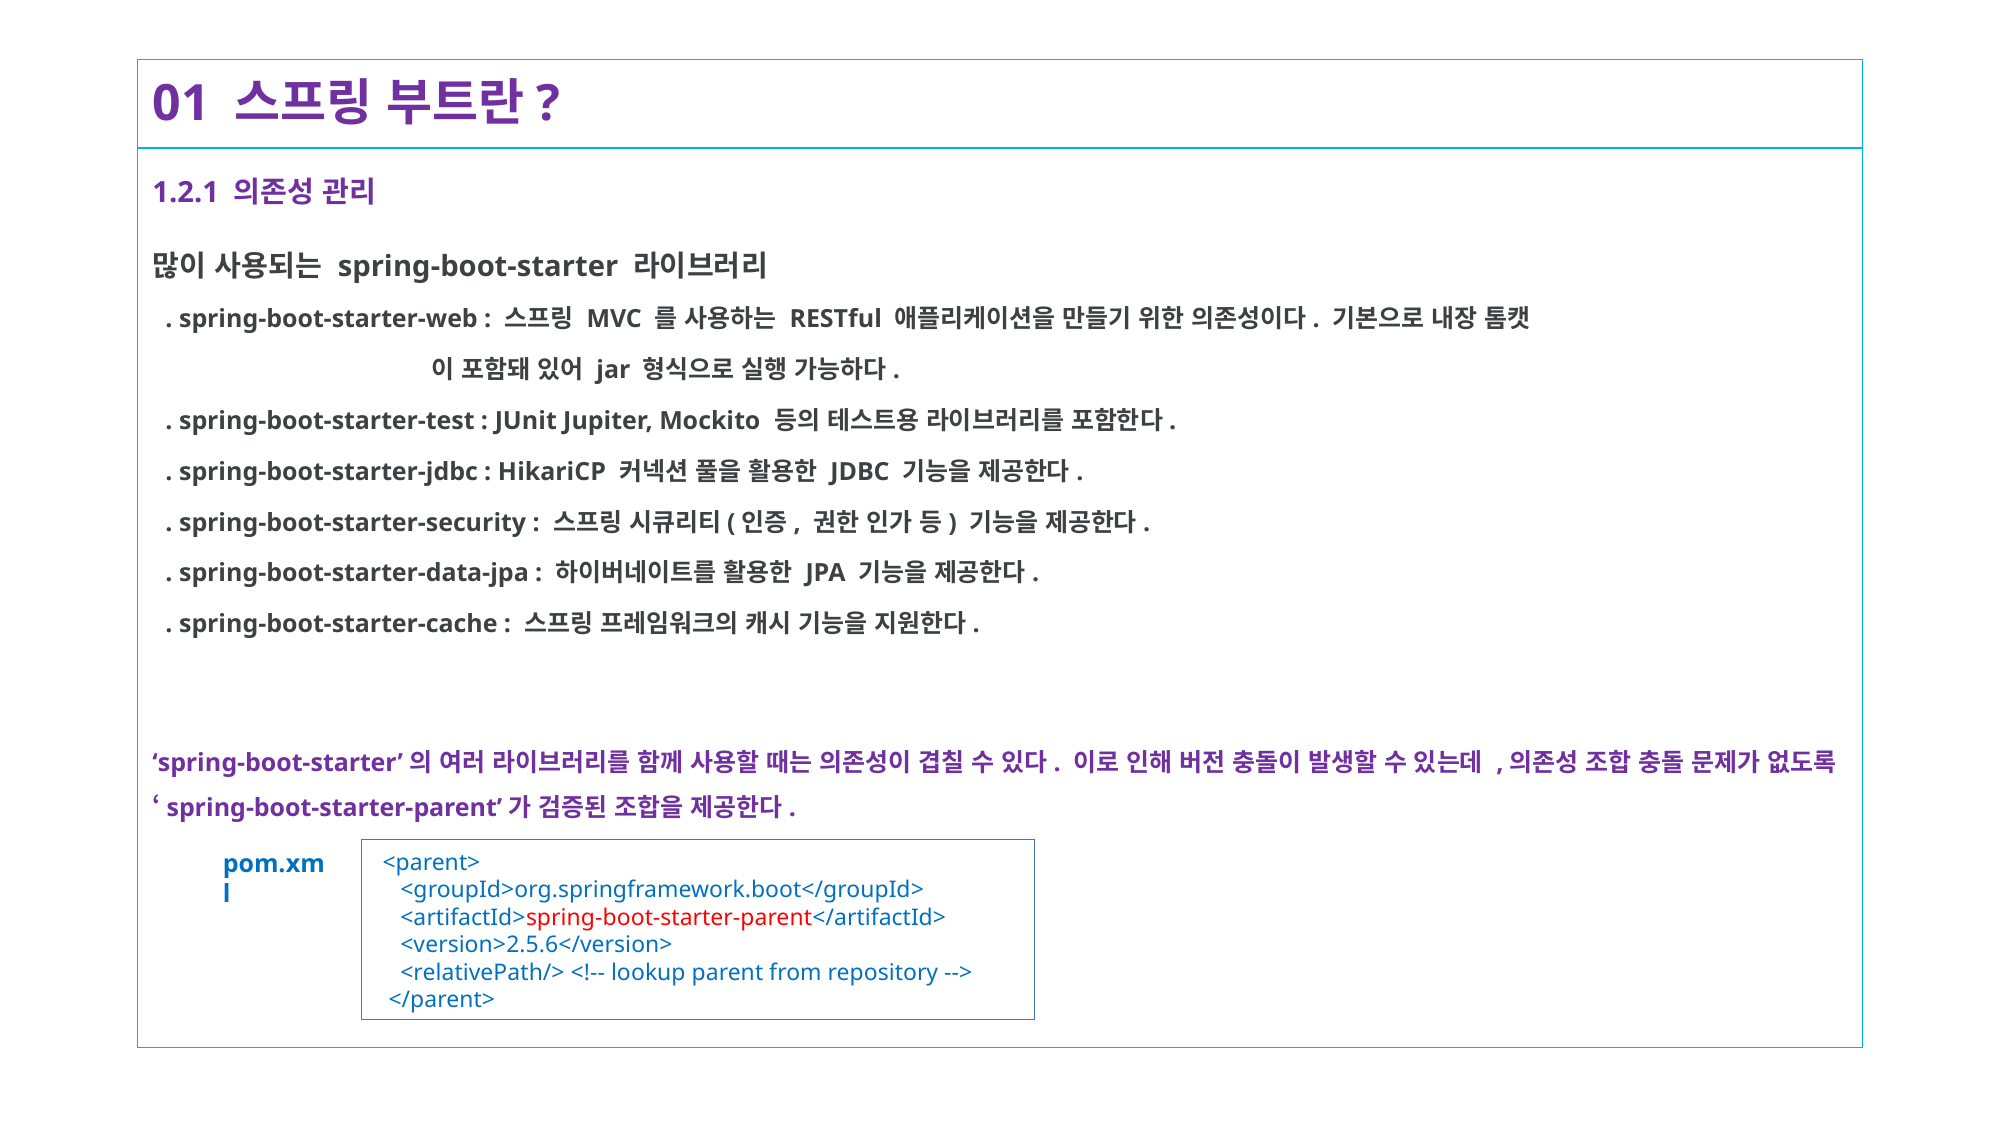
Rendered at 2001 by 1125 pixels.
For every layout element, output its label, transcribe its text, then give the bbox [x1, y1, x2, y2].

text_box pom.xml [208, 839, 346, 915]
text_box <parent> <groupId>org.springframework.boot</groupId> <artifactId>spring-boot-starter-parent</artifactId> <version>2.5.6</version> <relativePath/> <!-- lookup parent from repository --> </parent> [361, 839, 1035, 1020]
title 01 스프링 부트란? [137, 59, 1863, 148]
list 1.2.1 의존성 관리 많이 사용되는 spring-boot-starter 라이브러리 . spring-boot-starter-web : 스프링 MVC 를 사용하는 RESTful 애플리케이션을 만들기 위한 의존성이다. 기본으로 내장 톰캣 이 포함돼 있어 jar 형식으로 실행 가능하다. . spring-boot-starter-test : JUnit Jupiter, Mockito 등의 테스트용 라이브러리를 포함한다. . spring-boot-starter-jdbc : HikariCP 커넥션 풀을 활용한 JDBC 기능을 제공한다. . spring-boot-starter-security : 스프링 시큐리티(인증, 권한 인가 등) 기능을 제공한다. . spring-boot-starter-data-jpa : 하이버네이트를 활용한 JPA 기능을 제공한다. . spring-boot-starter-cache : 스프링 프레임워크의 캐시 기능을 지원한다. ‘spring-boot-starter’의 여러 라이브러리를 함께 사용할 때는 의존성이 겹칠 수 있다. 이로 인해 버전 충돌이 발생할 수 있는데 ,의존성 조합 충돌 문제가 없도록 ‘spring-boot-starter-parent’가 검증된 조합을 제공한다. [137, 148, 1863, 1048]
